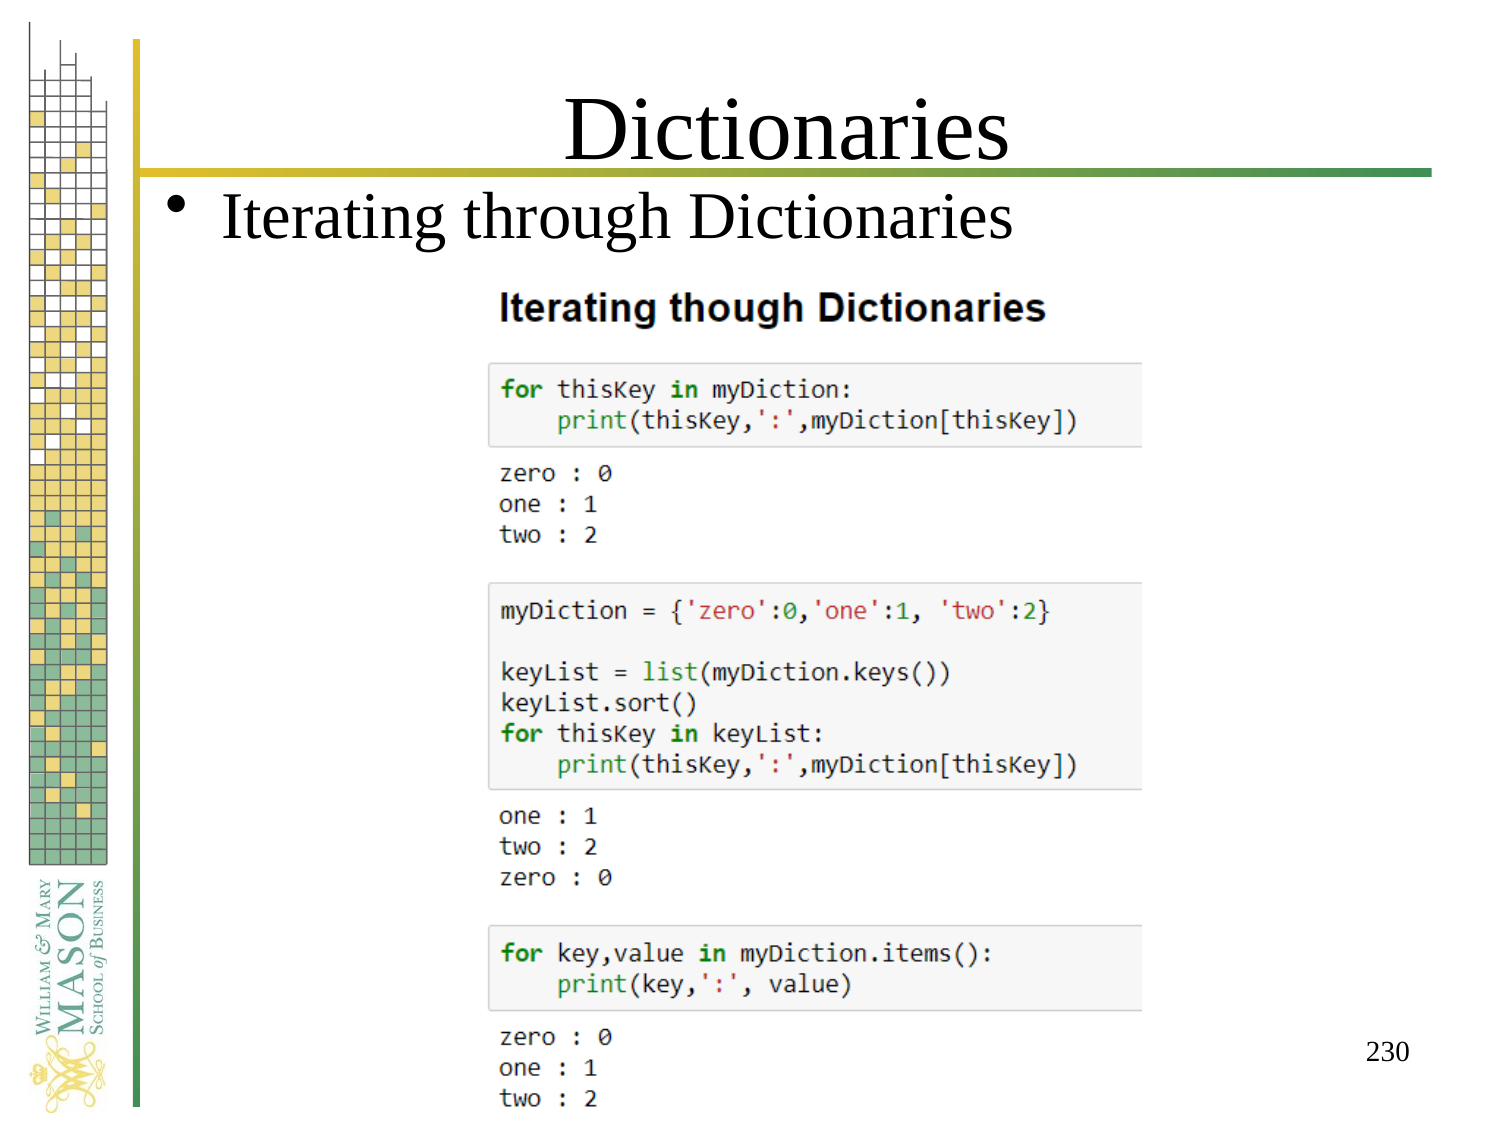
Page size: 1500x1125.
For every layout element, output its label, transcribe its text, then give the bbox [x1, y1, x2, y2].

list Iterating through Dictionaries [150, 164, 1425, 932]
slide_number 70 [29, 879, 107, 1113]
picture [478, 275, 1142, 1114]
slide_number 230 [1147, 1024, 1426, 1103]
title Dictionaries [150, 45, 1425, 164]
